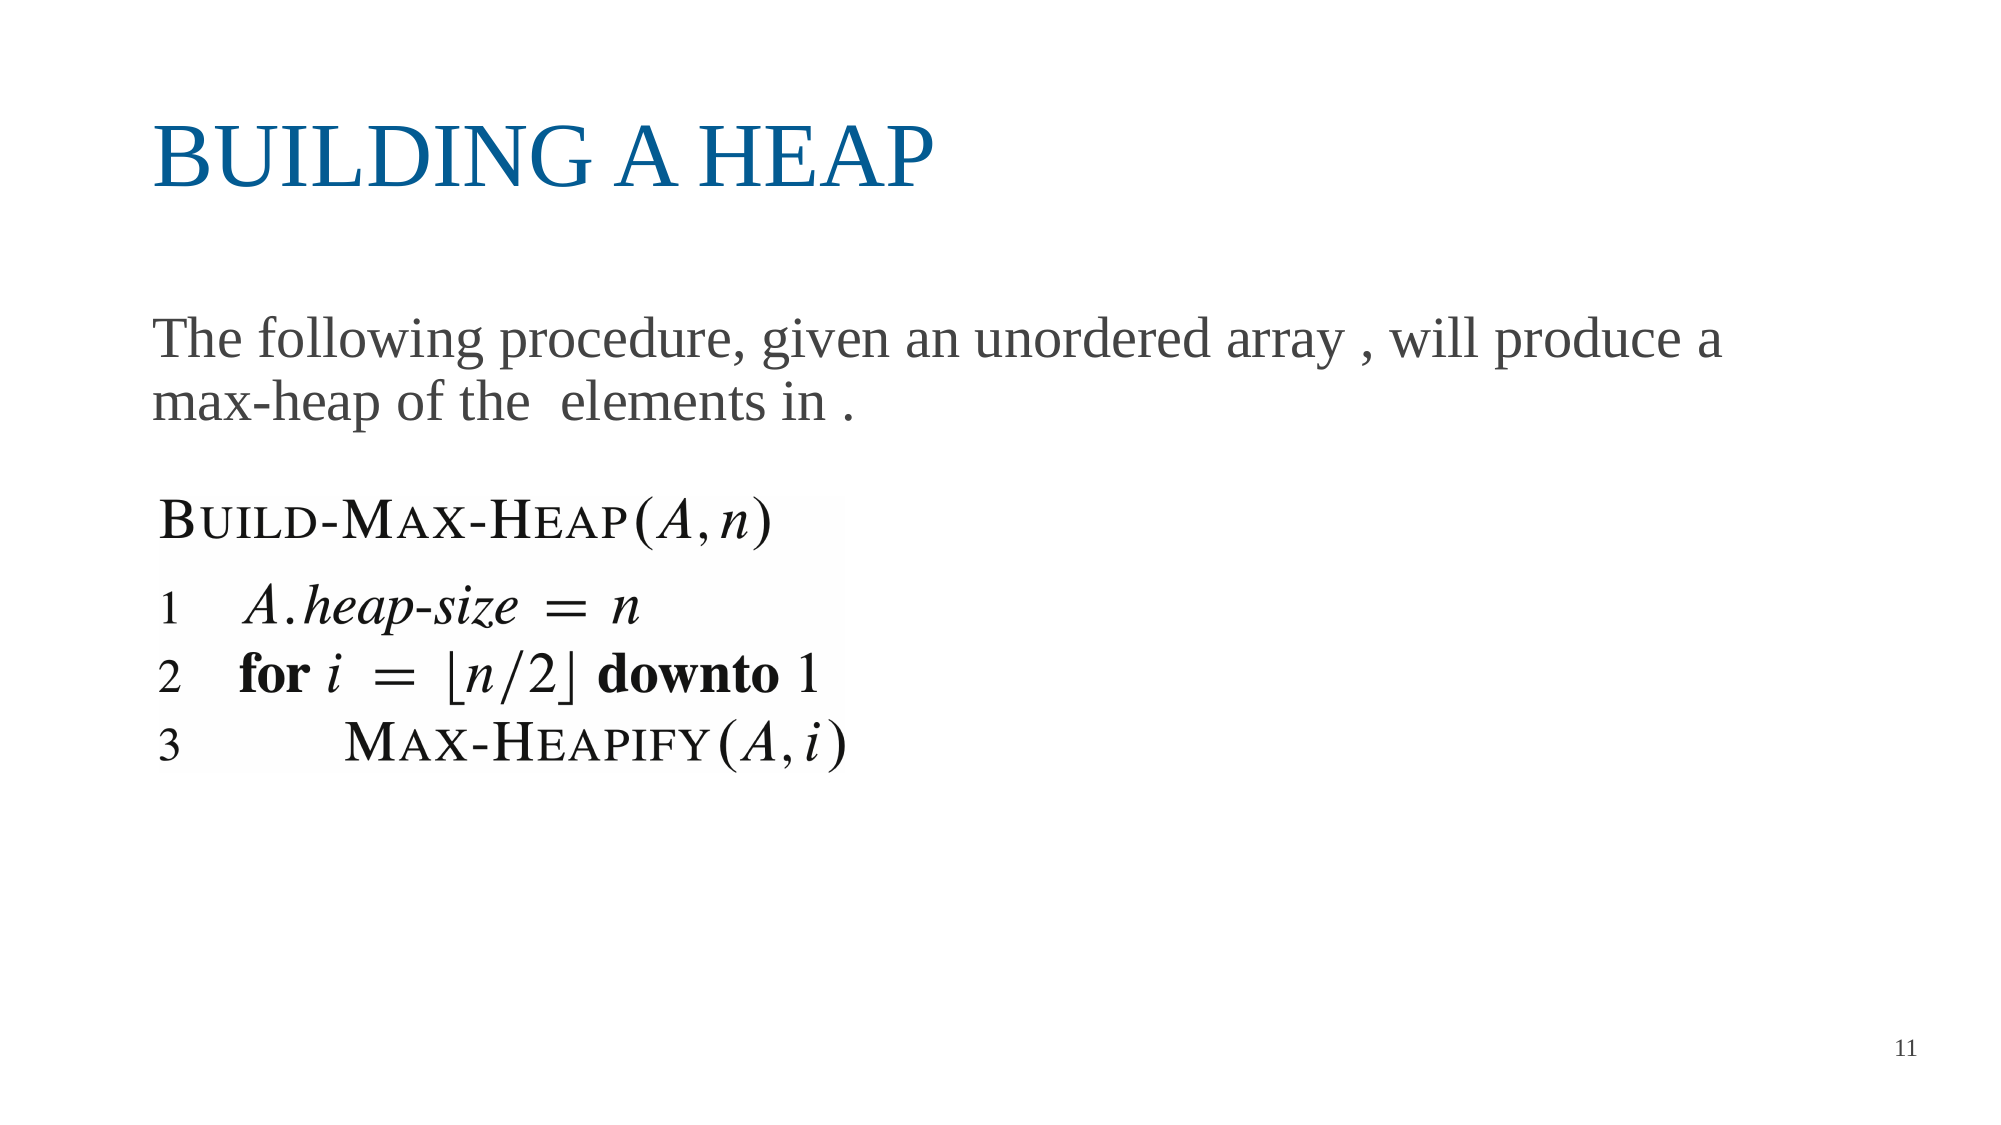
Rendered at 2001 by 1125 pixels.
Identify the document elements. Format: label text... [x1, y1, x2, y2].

title BUILDING A HEAP [137, 48, 1863, 266]
picture [159, 496, 845, 773]
slide_number 11 [1483, 1016, 1934, 1077]
